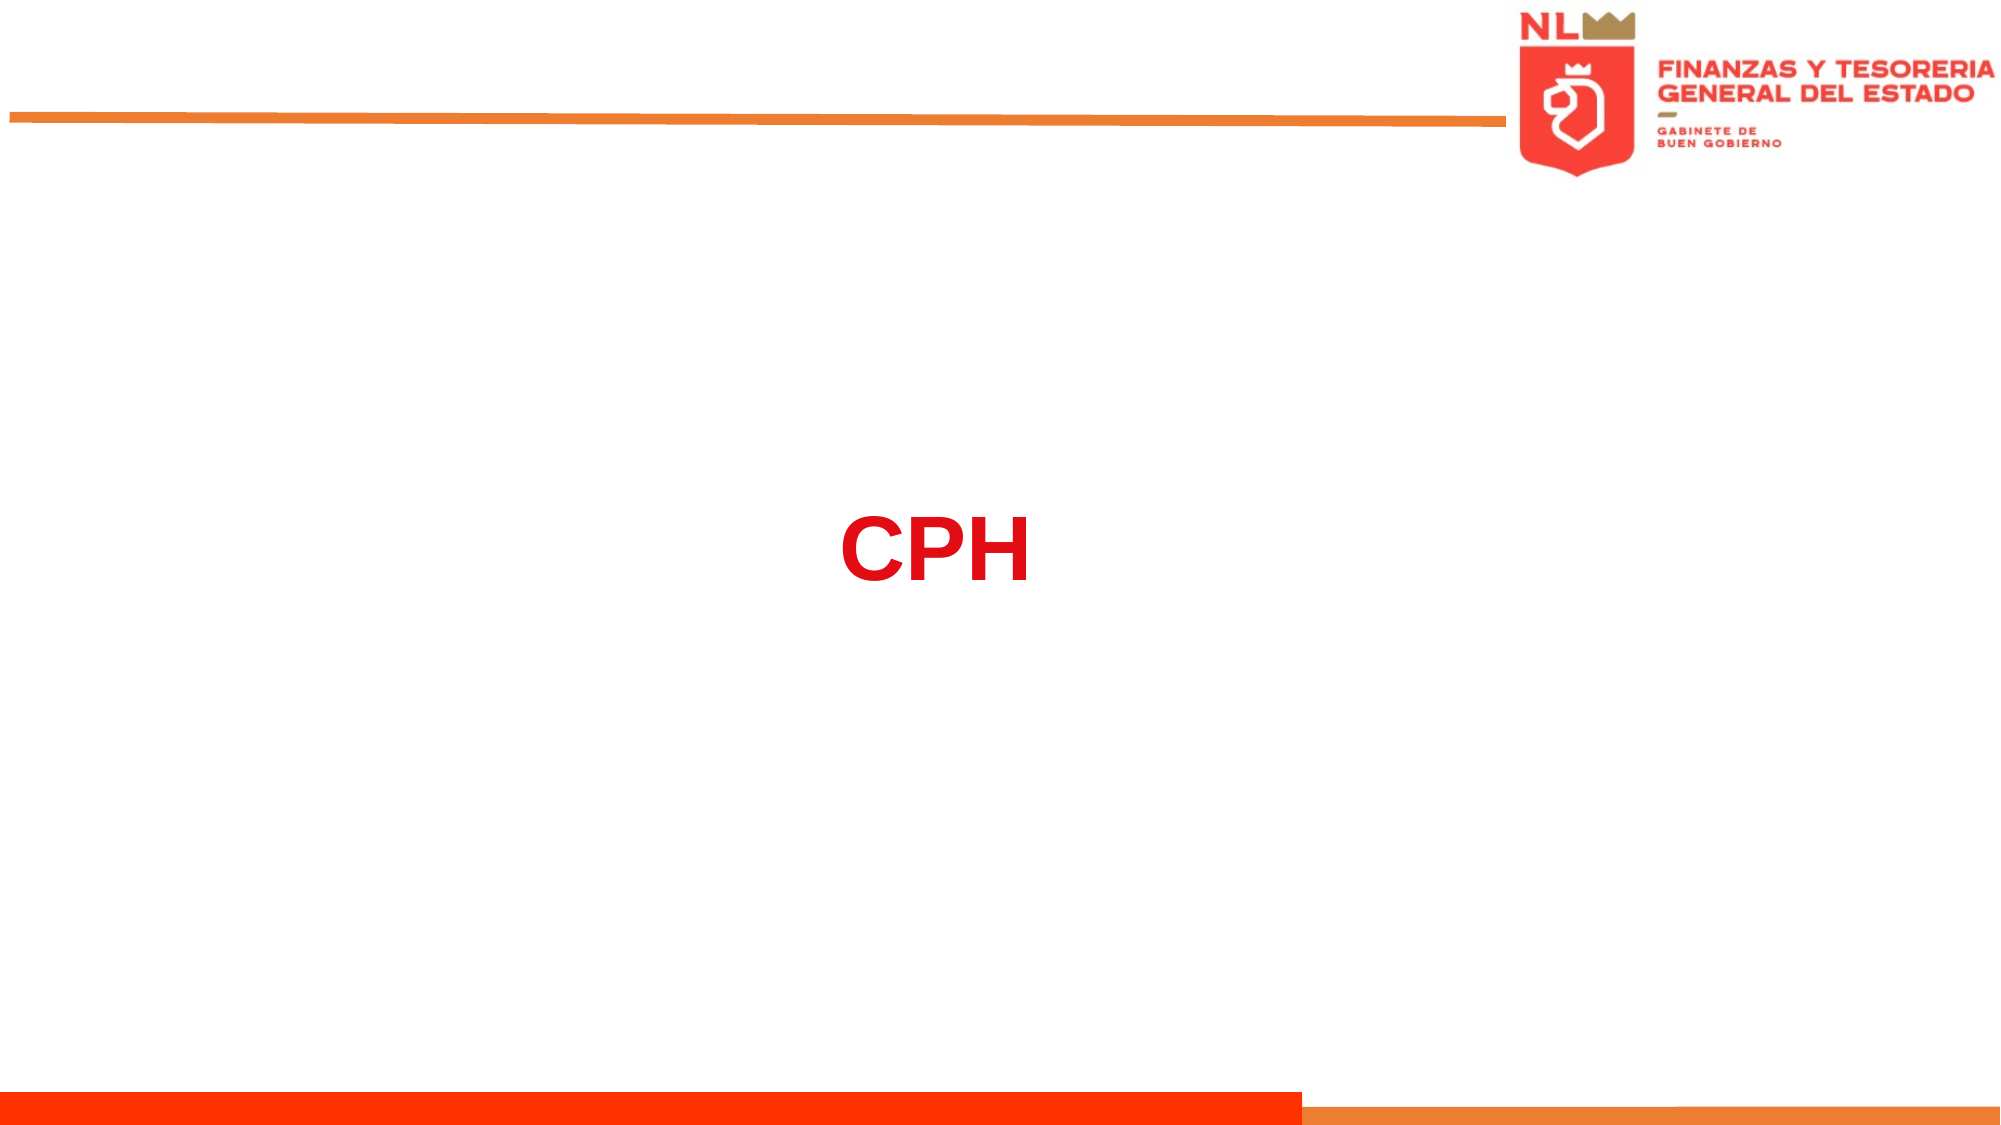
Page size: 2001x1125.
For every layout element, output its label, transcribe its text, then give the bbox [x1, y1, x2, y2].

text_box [9, 117, 1506, 123]
picture [1506, 1, 2000, 184]
text_box CPH [414, 481, 1484, 607]
text_box [0, 1091, 1303, 1125]
